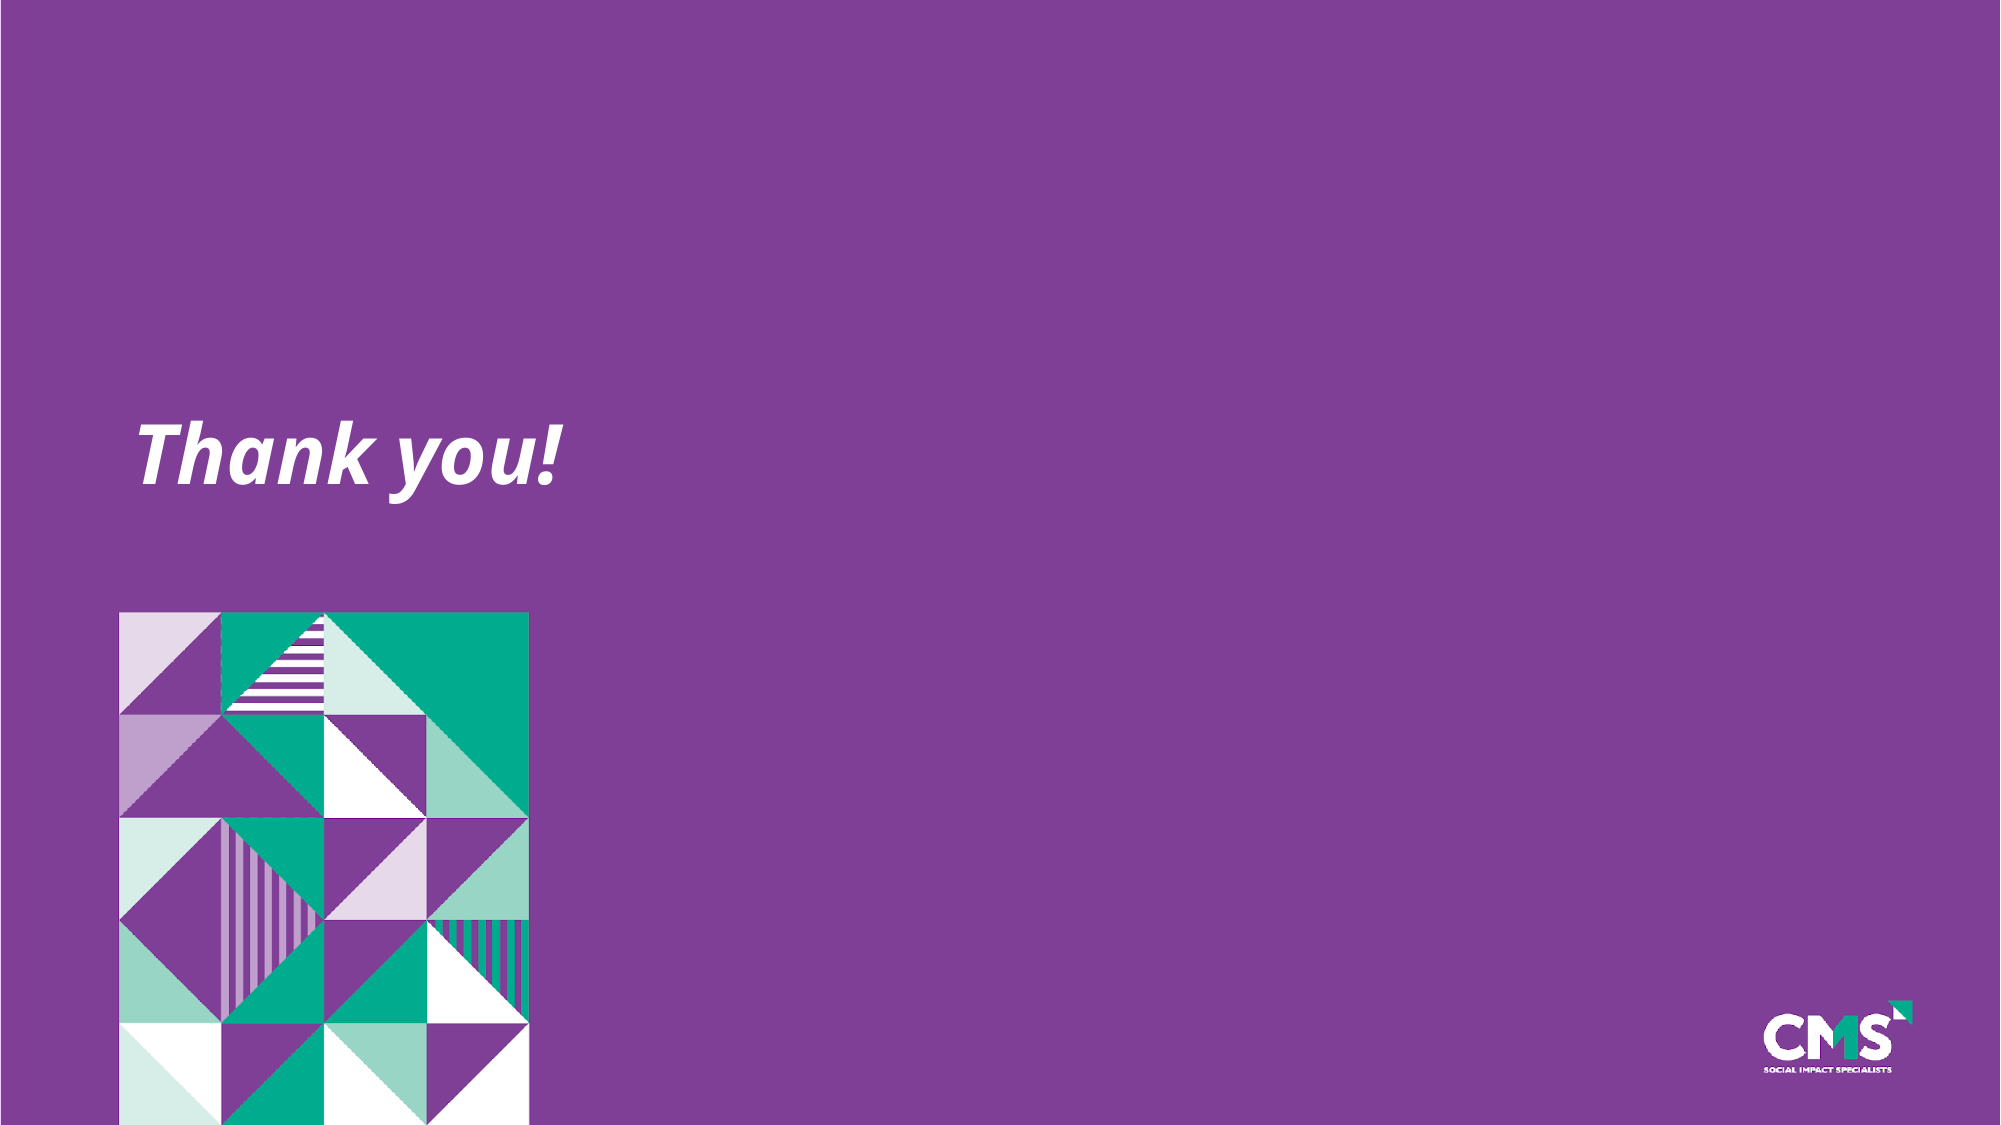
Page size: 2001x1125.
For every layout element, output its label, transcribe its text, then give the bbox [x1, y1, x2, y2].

title Thank you! [117, 339, 662, 510]
picture [0, 0, 2000, 1125]
